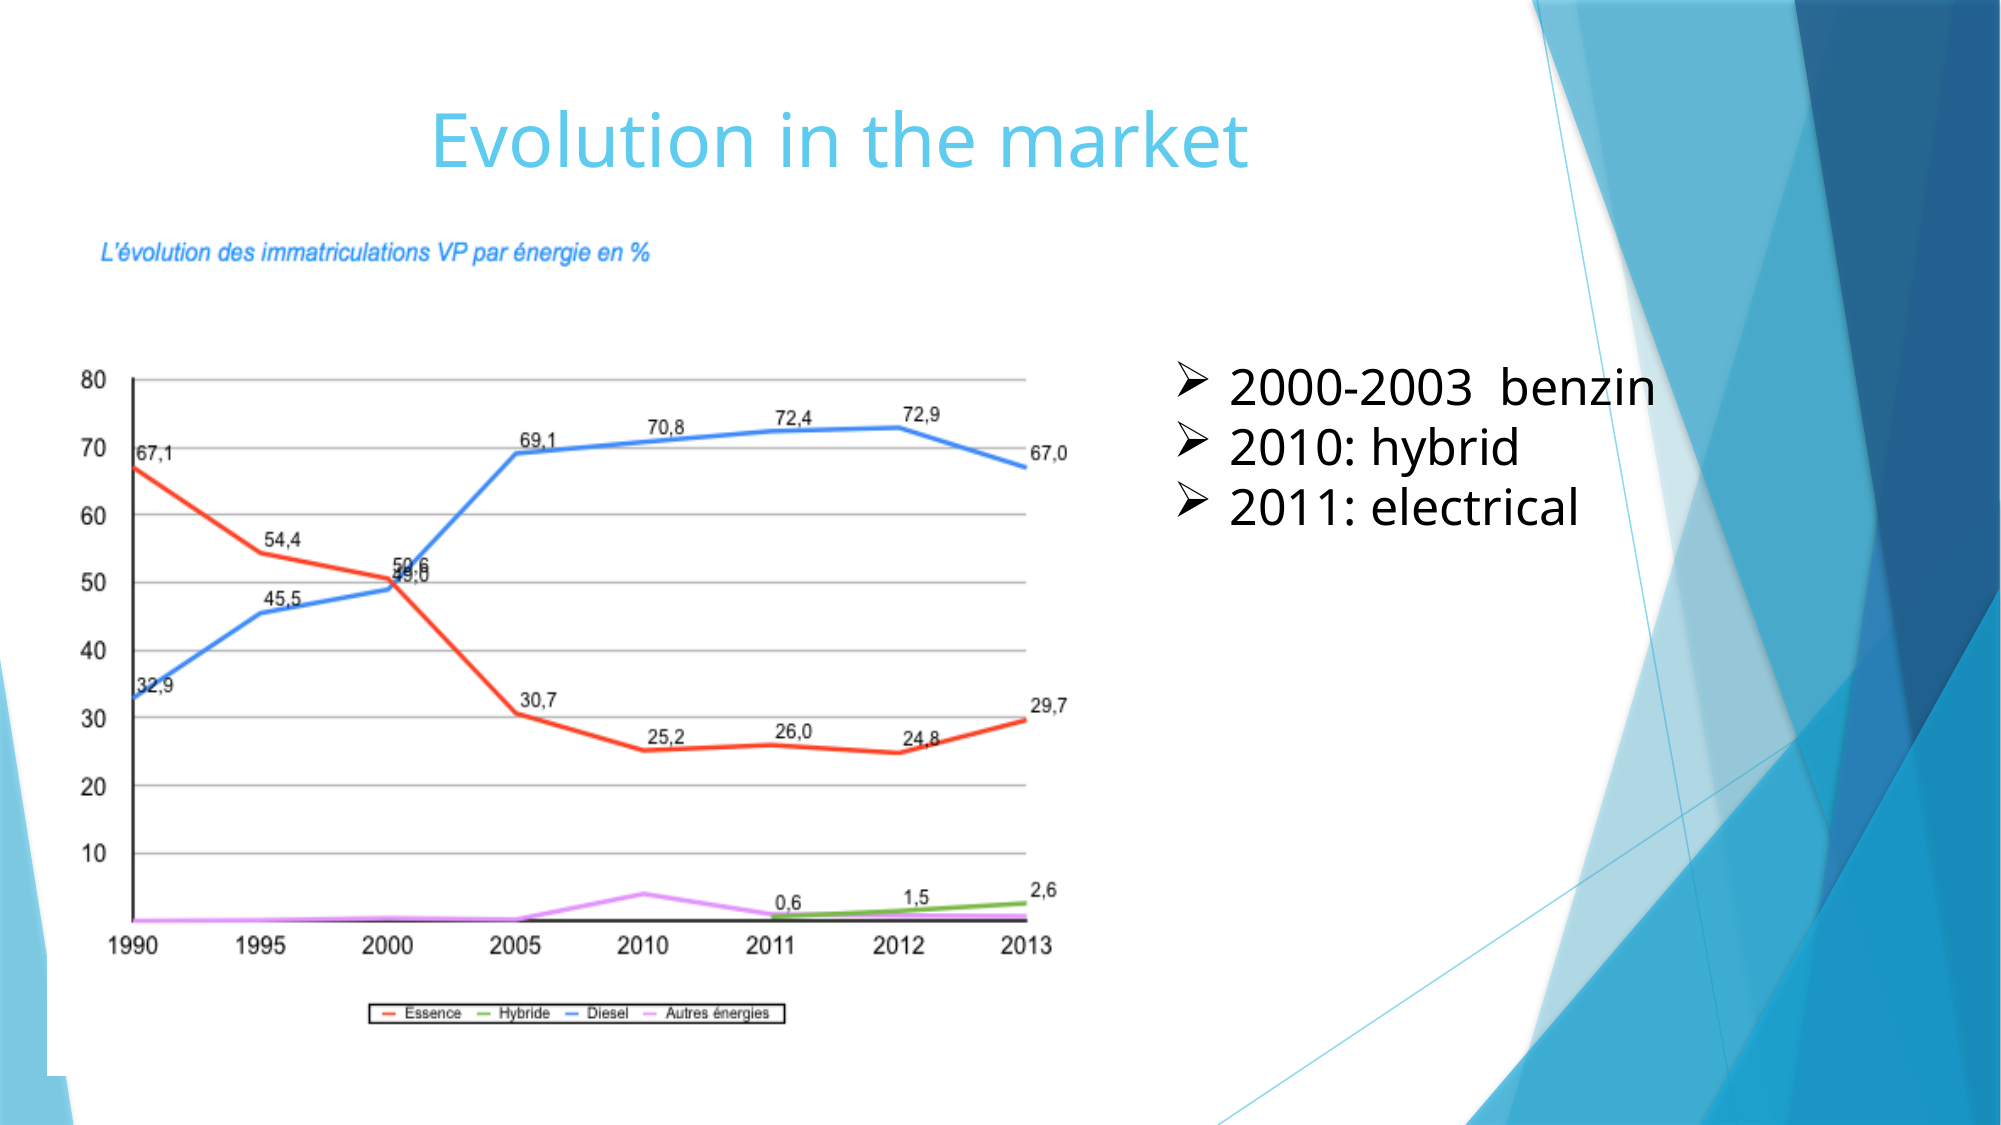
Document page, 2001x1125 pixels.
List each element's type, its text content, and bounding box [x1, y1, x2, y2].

title Evolution in the market [134, 85, 1545, 302]
picture [47, 207, 1167, 1076]
text_box 2000-2003 benzin 2010: hybrid 2011: electrical [1171, 348, 1672, 544]
